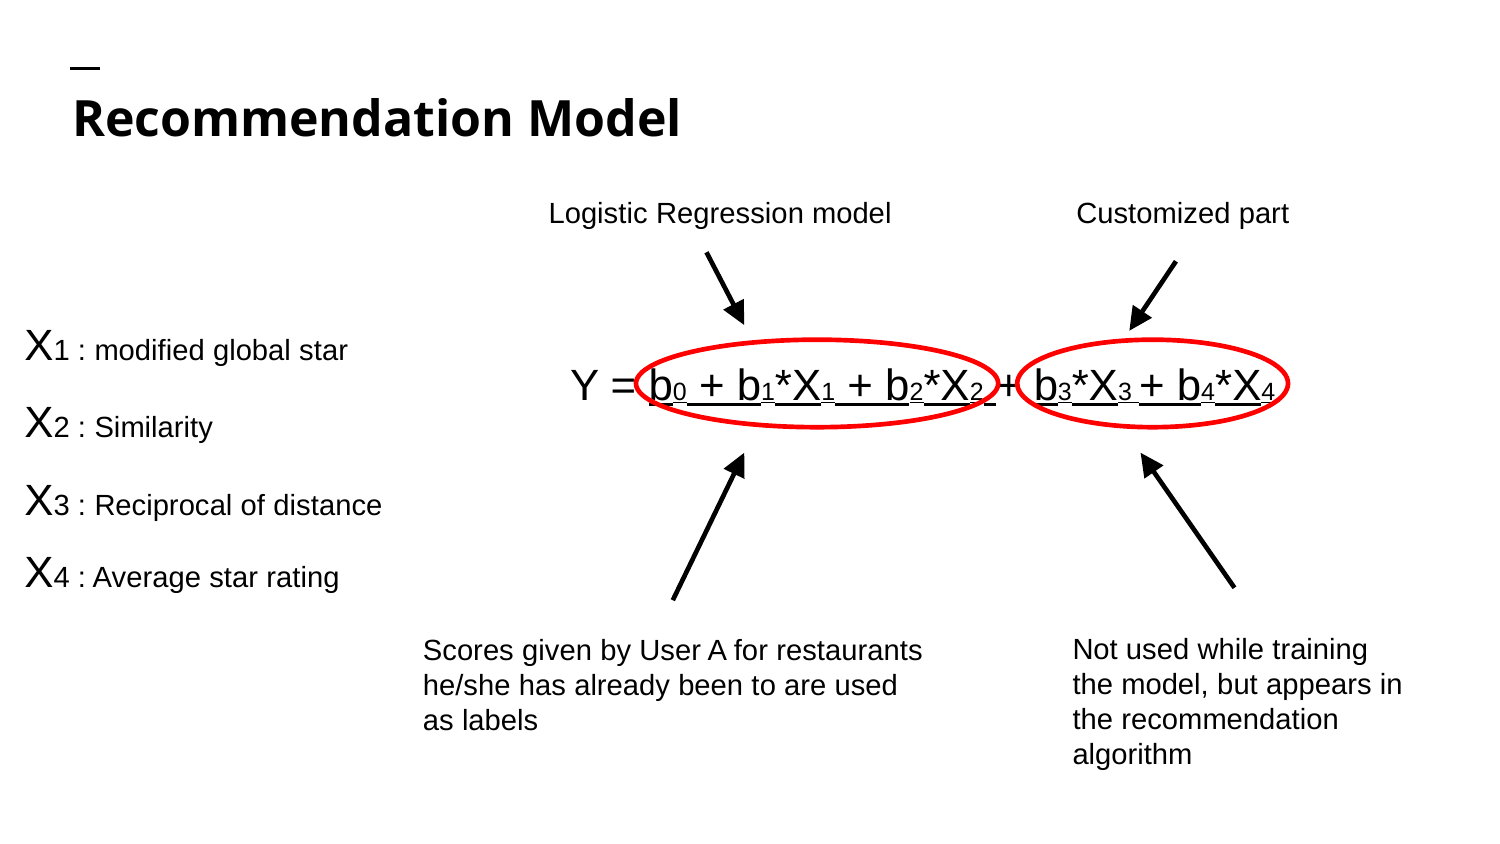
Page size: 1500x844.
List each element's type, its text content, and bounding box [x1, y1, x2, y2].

text_box Y = b0 + b1*X1 + b2*X2 + b3*X3 + b4*X4 [943, 351, 1058, 416]
title Recommendation Model [57, 108, 816, 162]
text_box X3 : Reciprocal of distance [9, 465, 502, 531]
text_box [635, 339, 999, 428]
text_box X1 : modified global star [9, 308, 390, 378]
text_box Logistic Regression model [533, 179, 961, 268]
text_box Not used while training the model, but appears in the recommendation algorithm [1061, 625, 1424, 671]
text_box Scores given by User A for restaurants he/she has already been to are used as labels [411, 625, 937, 672]
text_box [672, 452, 745, 601]
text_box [1129, 260, 1177, 331]
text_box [706, 251, 745, 326]
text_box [1140, 452, 1235, 589]
text_box X4 : Average star rating [9, 537, 502, 603]
text_box Customized part [1061, 179, 1333, 253]
text_box [1017, 339, 1289, 428]
text_box X2 : Similarity [9, 385, 618, 455]
text_box Y = b0 + b1*X1 + b2*X2 + b3*X3 + b4*X4 [1247, 351, 1317, 416]
text_box Y = b0 + b1*X1 + b2*X2 + b3*X3 + b4*X4 [558, 351, 691, 416]
